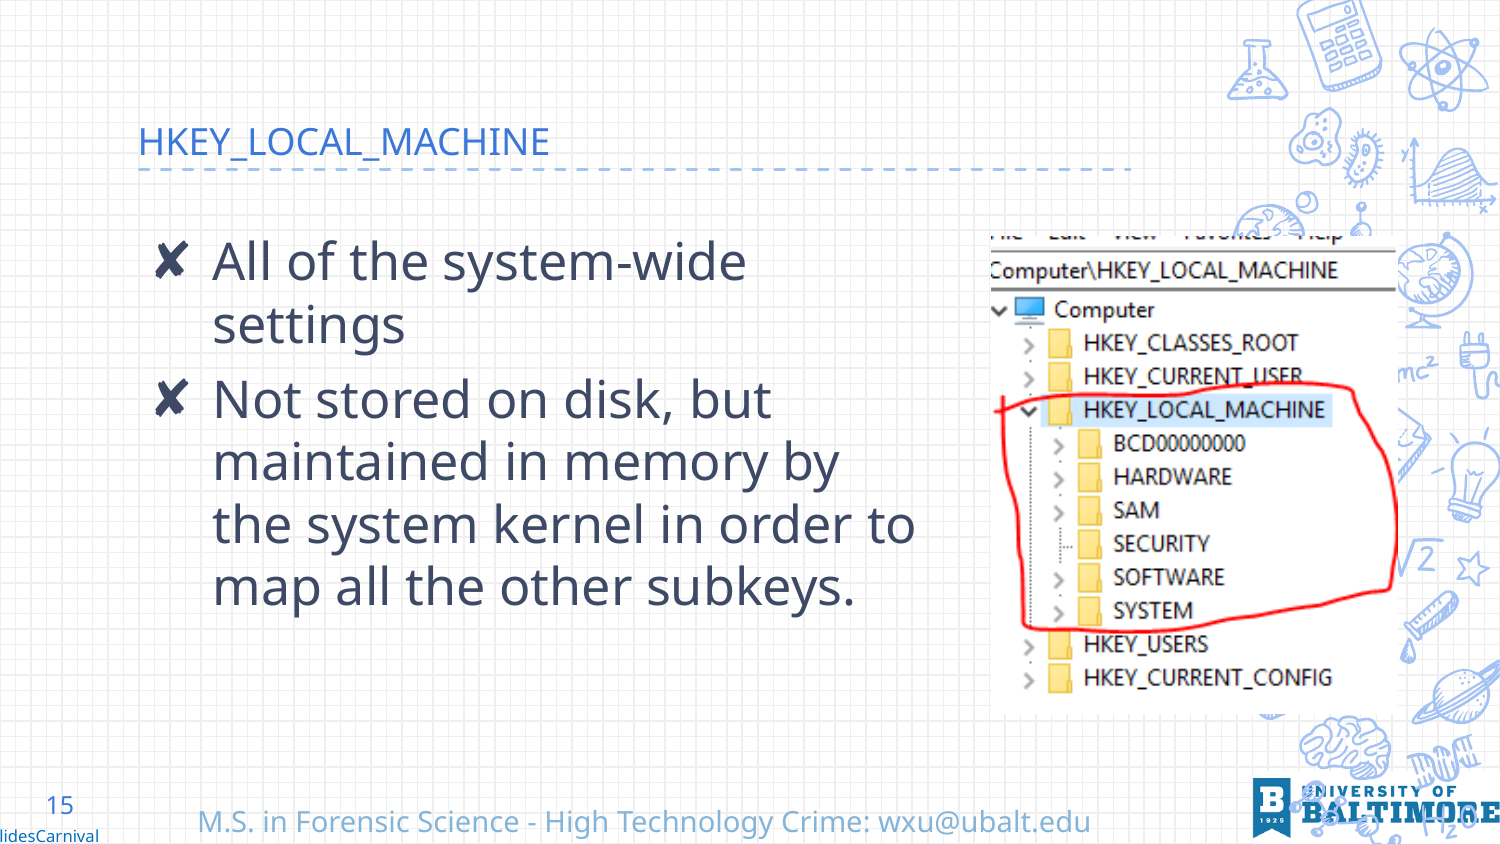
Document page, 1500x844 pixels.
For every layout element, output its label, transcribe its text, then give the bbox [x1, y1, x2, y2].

list All of the system-wide settings Not stored on disk, but maintained in memory by the system kernel in order to map all the other subkeys. [122, 213, 939, 806]
slide_number 15 [14, 774, 105, 840]
title HKEY_LOCAL_MACHINE [122, 36, 1130, 178]
picture [1365, 817, 1376, 833]
picture [1327, 813, 1336, 822]
picture [1253, 771, 1500, 844]
picture [991, 236, 1398, 714]
picture [1316, 786, 1321, 797]
